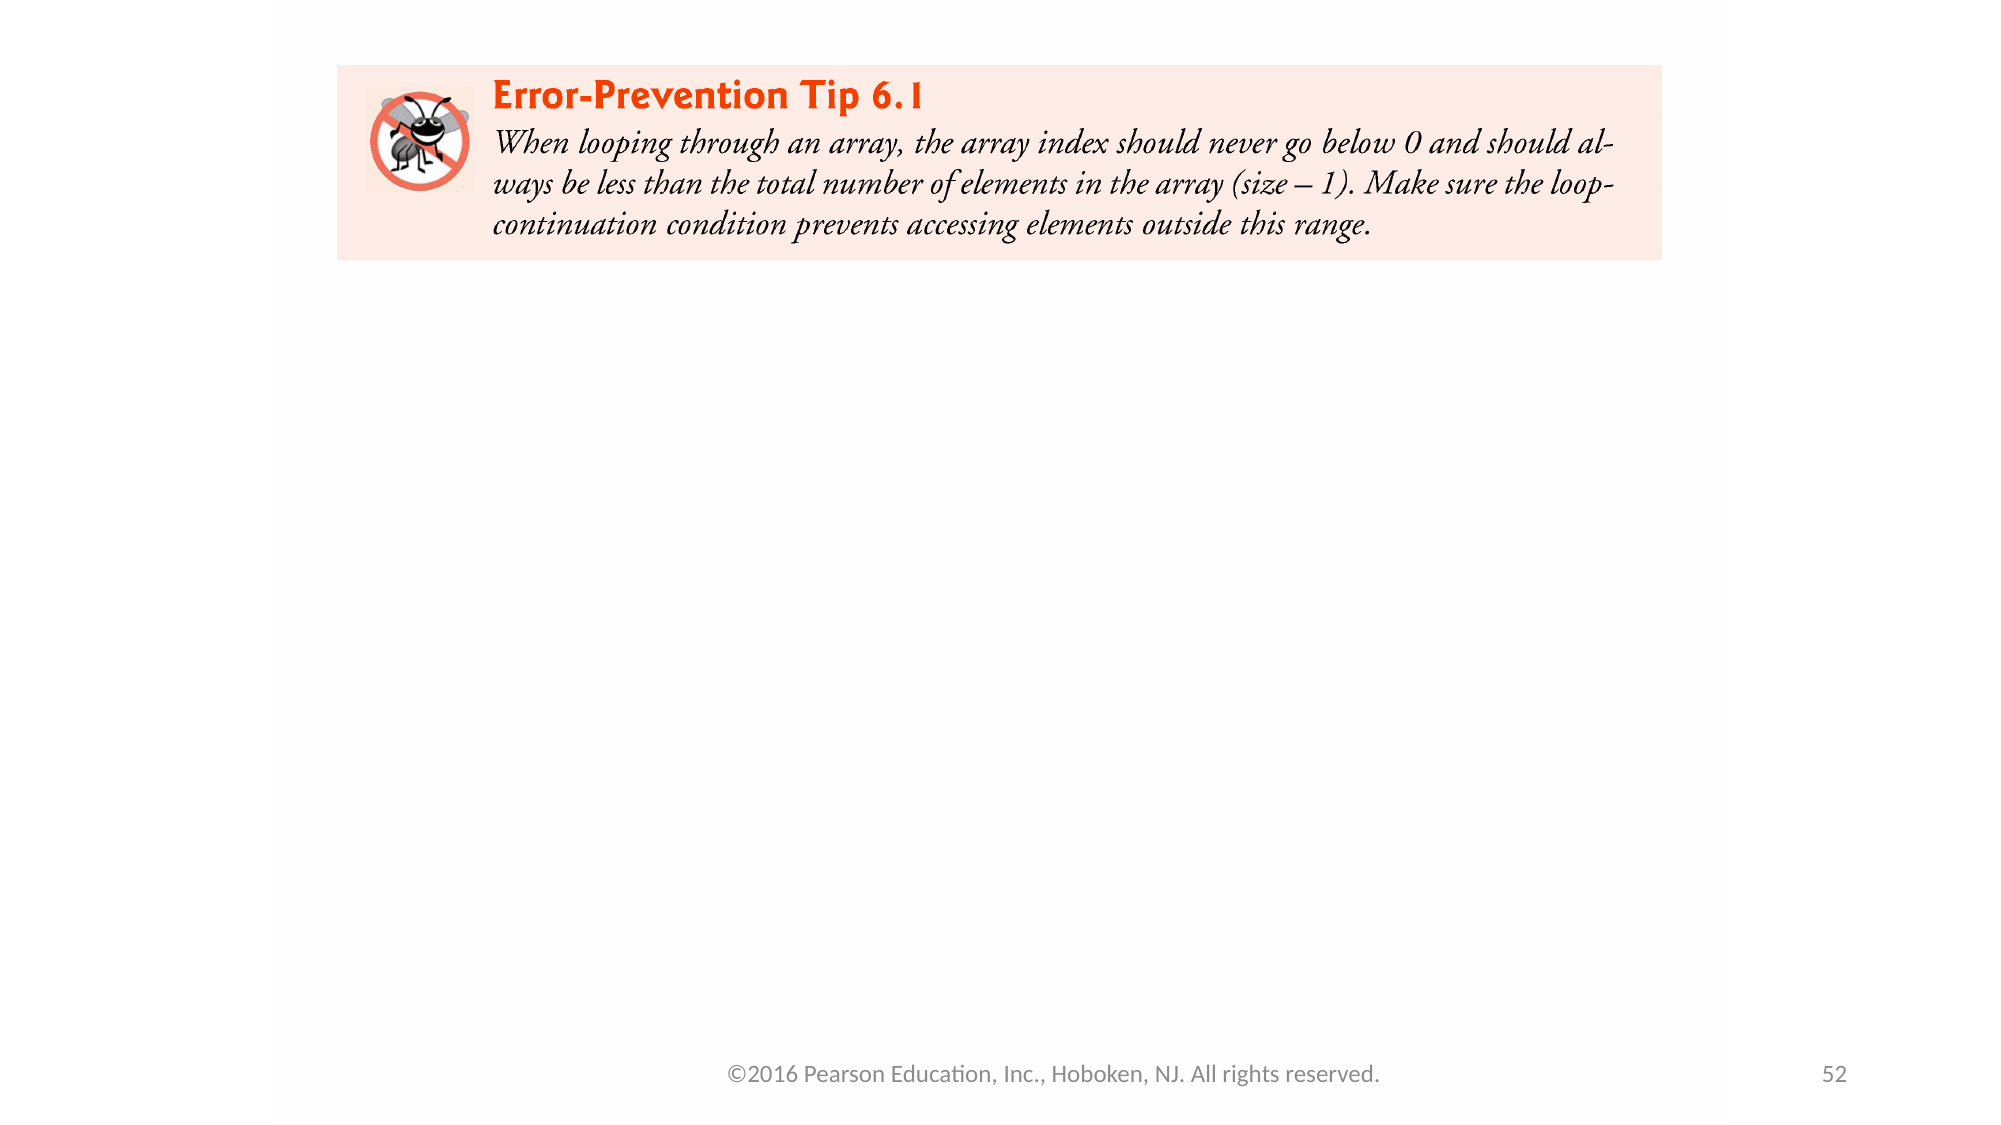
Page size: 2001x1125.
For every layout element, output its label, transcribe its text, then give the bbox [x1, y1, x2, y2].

slide_number 52 [1728, 1042, 1863, 1103]
picture [271, 0, 1728, 1125]
